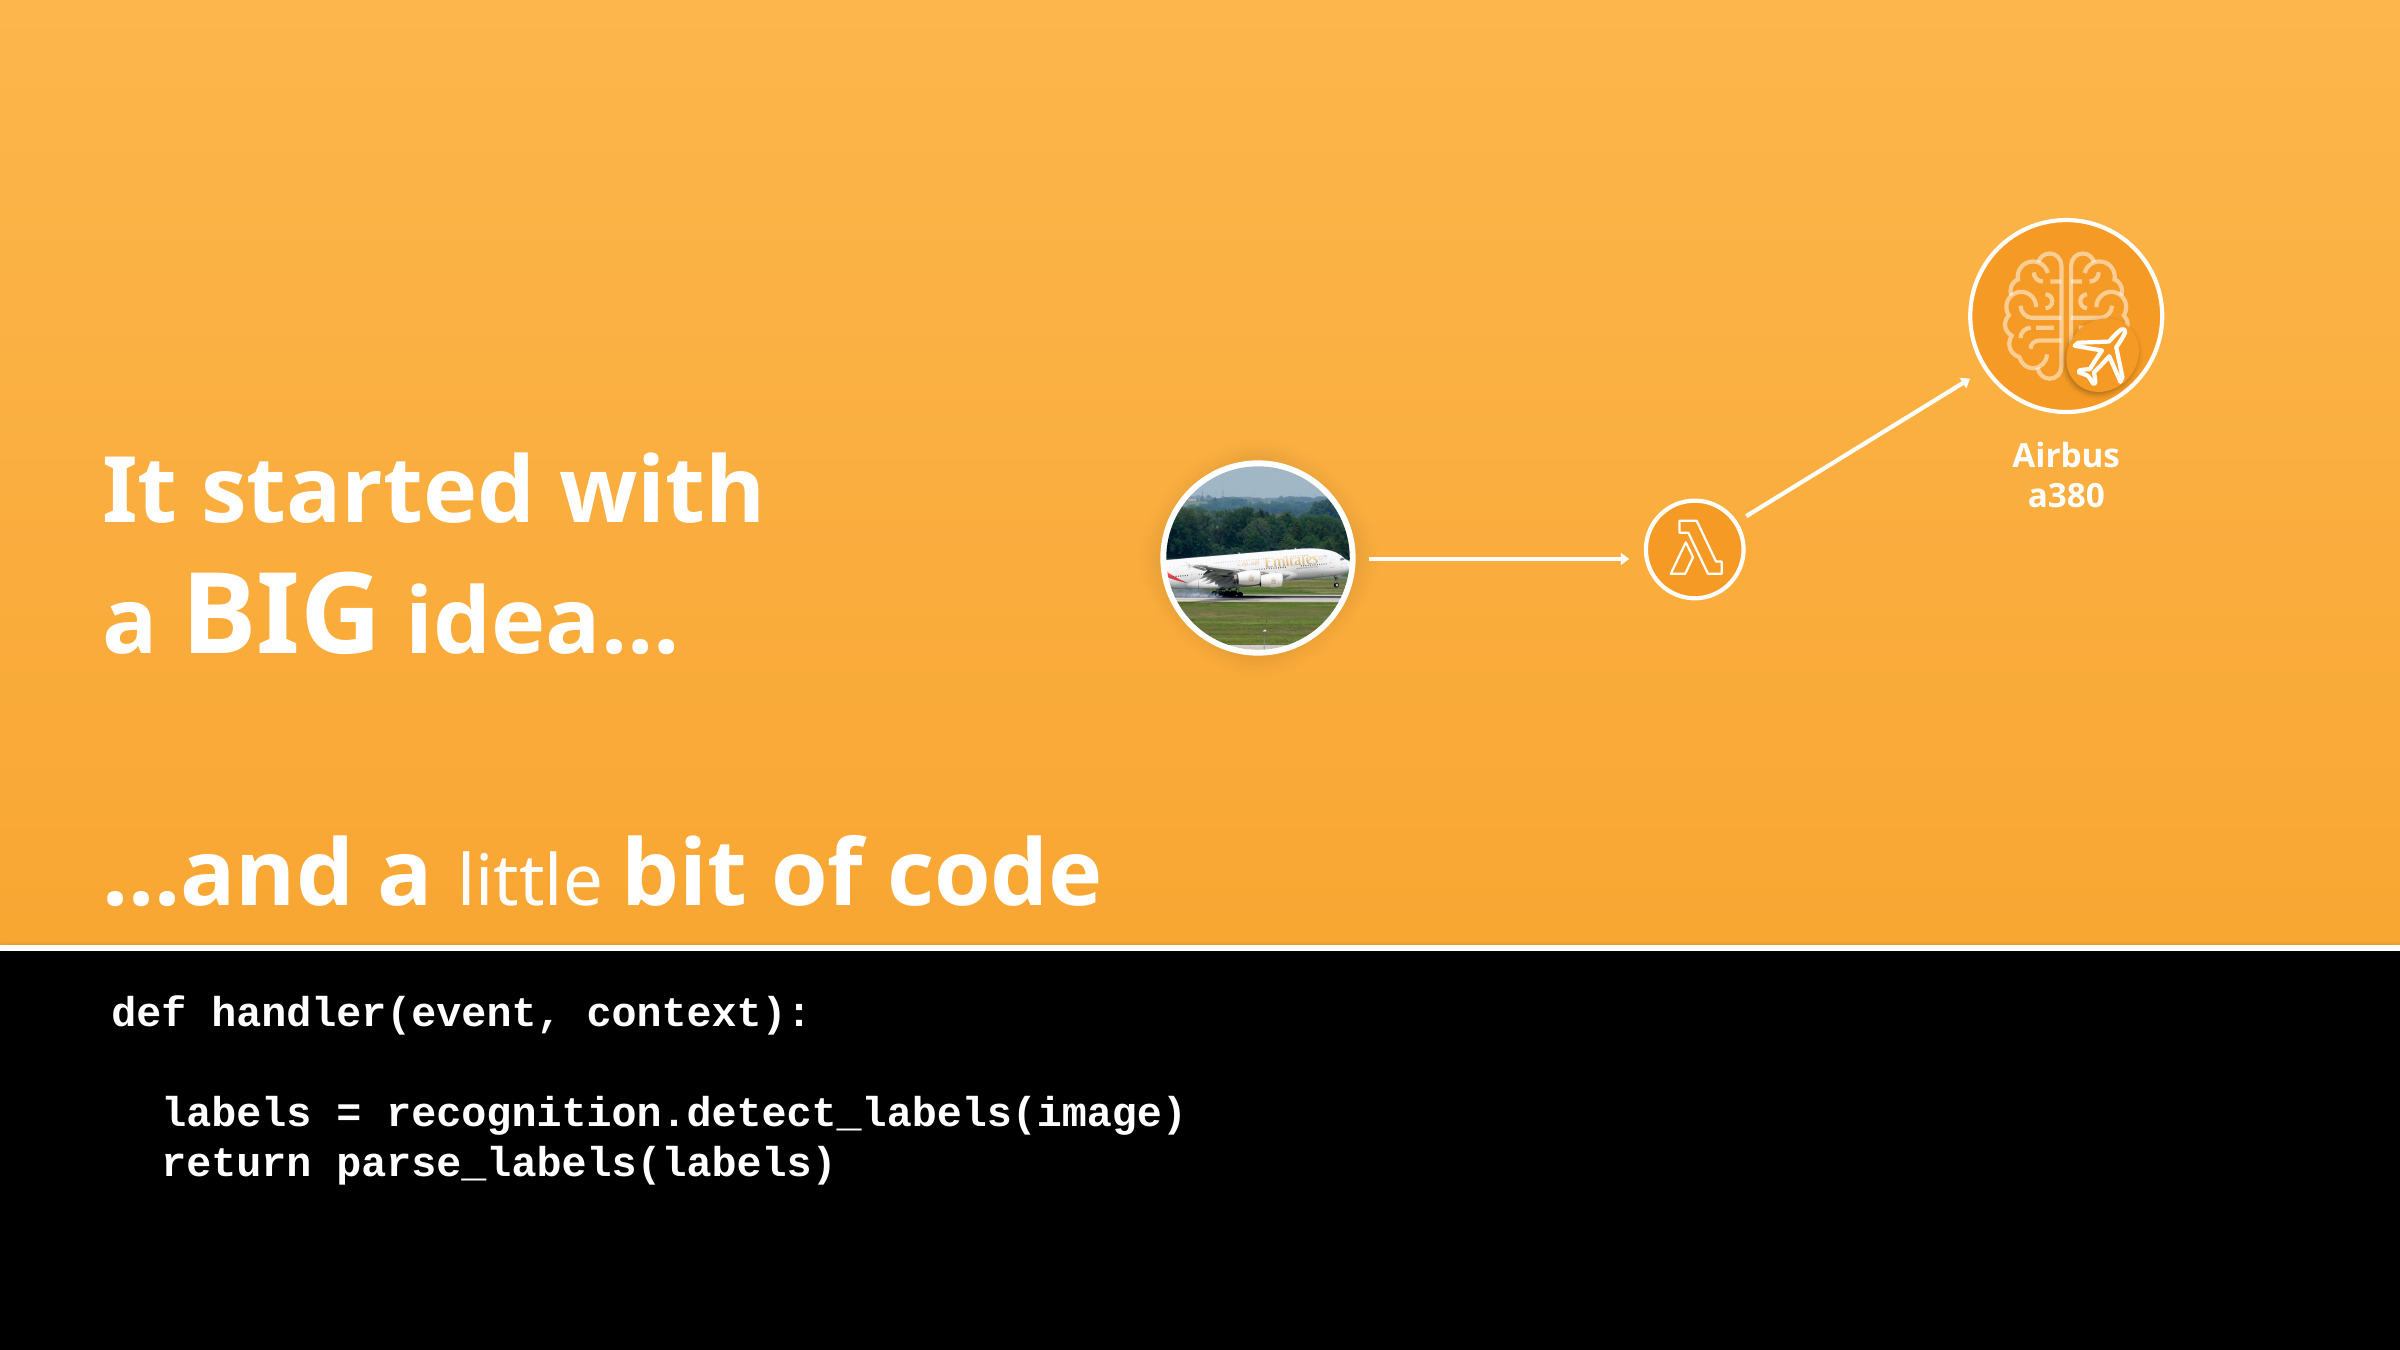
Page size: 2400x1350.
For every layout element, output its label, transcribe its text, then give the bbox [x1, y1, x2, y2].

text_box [1645, 500, 1744, 599]
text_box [1745, 378, 1971, 517]
text_box [0, 0, 2400, 944]
text_box It started with a BIG idea… [87, 368, 953, 738]
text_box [1969, 219, 2163, 413]
text_box Airbus a380 [1984, 434, 2149, 522]
text_box ...and a little bit of code [87, 806, 1256, 943]
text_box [1126, 426, 1390, 690]
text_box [0, 947, 2400, 1350]
